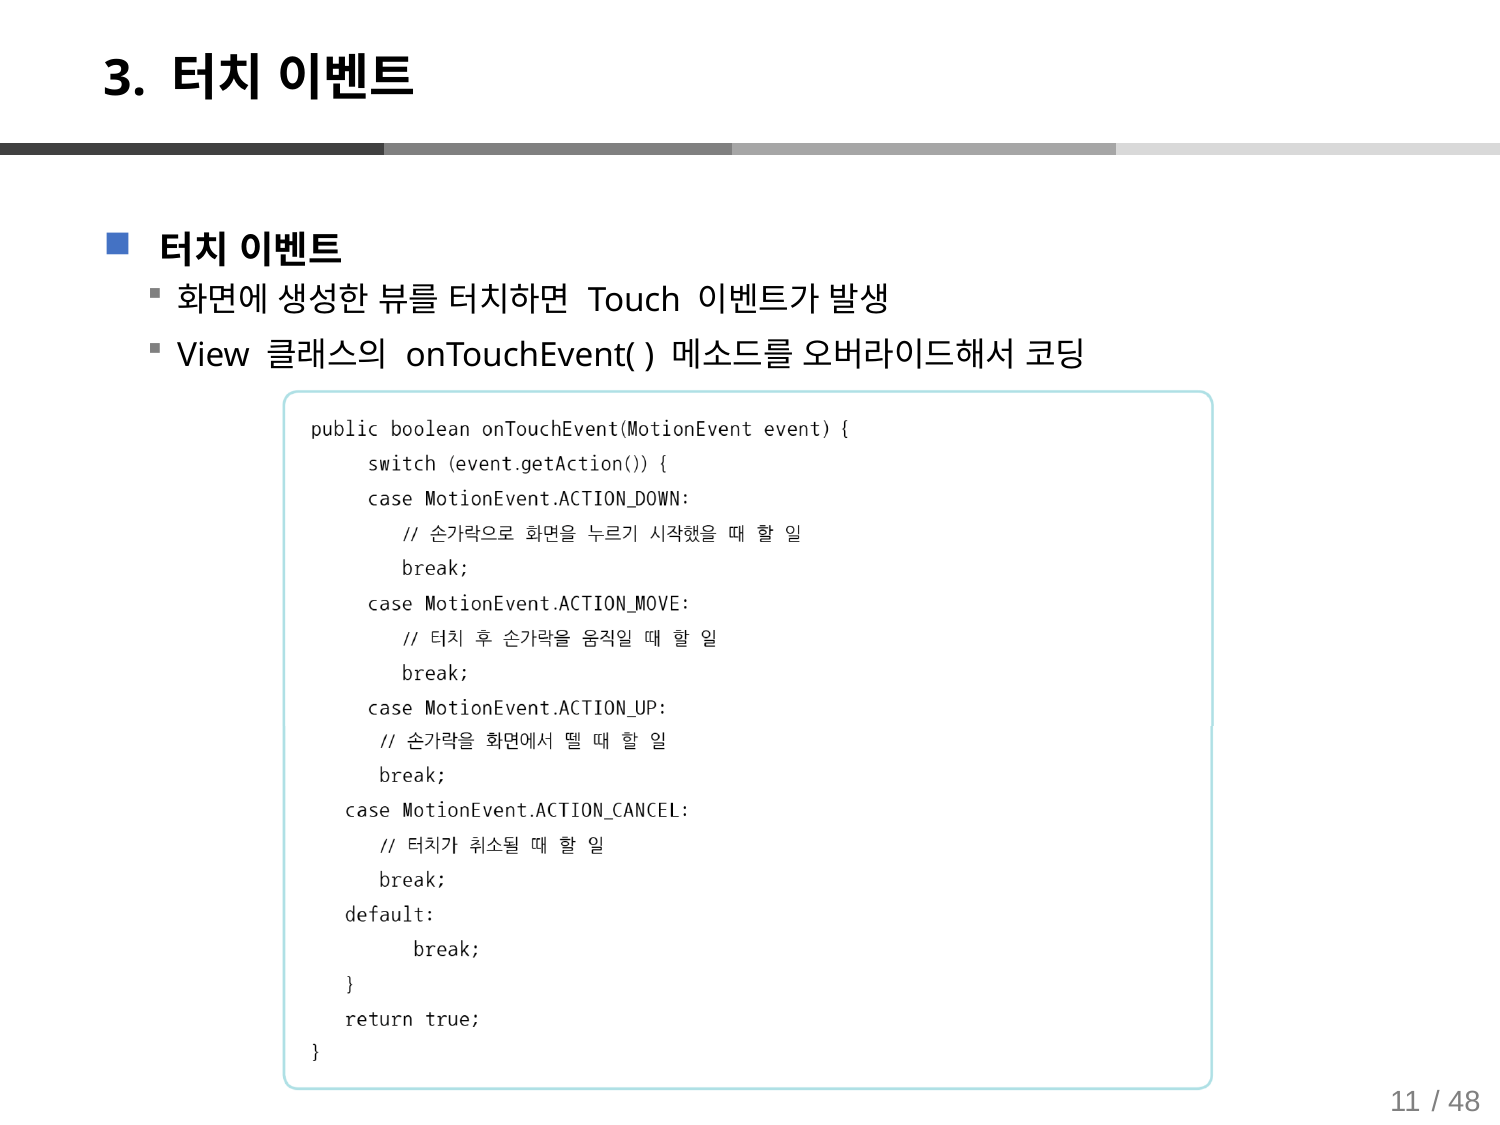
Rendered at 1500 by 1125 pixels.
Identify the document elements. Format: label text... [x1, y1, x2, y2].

title 3. 터치 이벤트 [88, 30, 1211, 121]
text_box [276, 382, 1224, 1098]
list 터치 이벤트 화면에 생성한 뷰를 터치하면 Touch 이벤트가 발생 View 클래스의 onTouchEvent( ) 메소드를 오버라이드해서 코딩 [88, 196, 1436, 1083]
